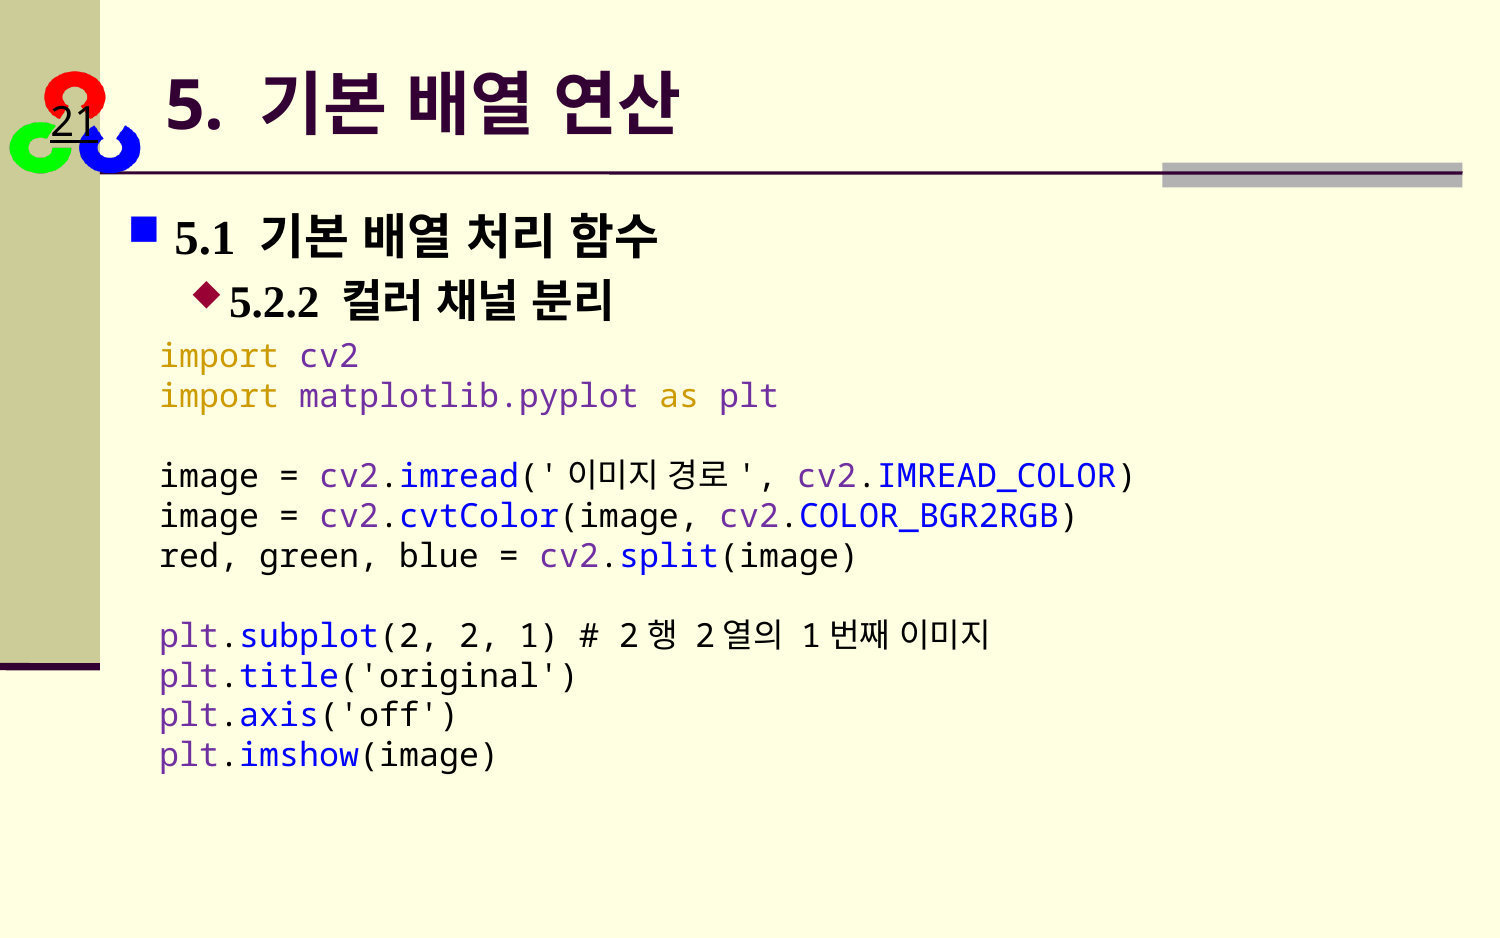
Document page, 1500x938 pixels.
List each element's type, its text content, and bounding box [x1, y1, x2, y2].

list 5.1 기본 배열 처리 함수 5.2.2 컬러 채널 분리 [112, 197, 1463, 876]
picture [0, 62, 149, 179]
text_box import cv2 import matplotlib.pyplot as plt image = cv2.imread('이미지 경로', cv2.IMREAD_COLOR) image = cv2.cvtColor(image, cv2.COLOR_BGR2RGB) red, green, blue = cv2.split(image) plt.subplot(2, 2, 1) # 2행 2열의 1번째 이미지 plt.title('original') plt.axis('off') plt.imshow(image) [144, 326, 1456, 781]
title 5. 기본 배열 연산 [149, 37, 1463, 167]
